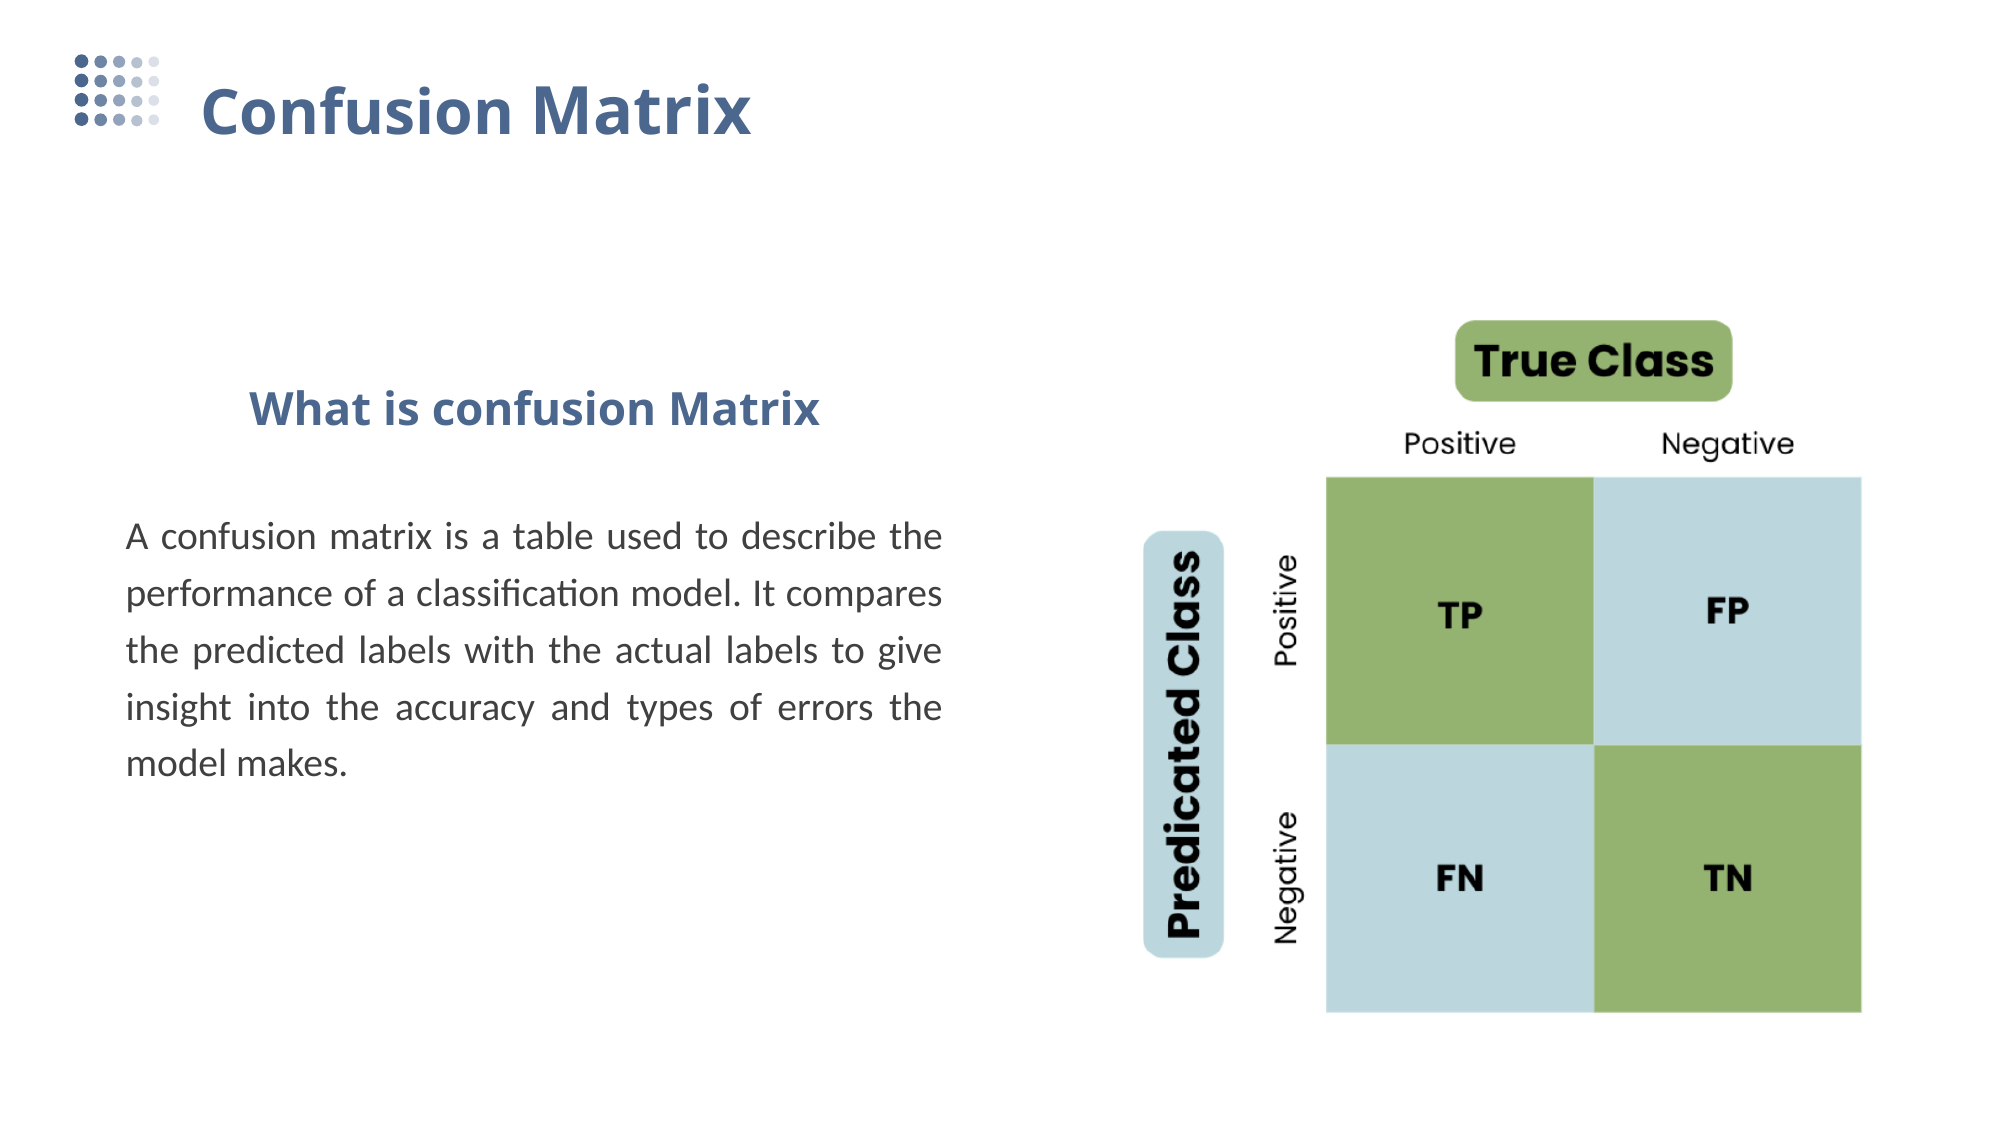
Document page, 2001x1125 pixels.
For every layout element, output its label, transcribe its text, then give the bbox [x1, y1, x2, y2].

picture [1092, 300, 1998, 1041]
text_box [74, 15, 1821, 159]
text_box What is confusion Matrix A confusion matrix is a table used to describe the performance of a classification model. It compares the predicted labels with the actual labels to give insight into the accuracy and types of errors the model makes. [107, 249, 963, 964]
